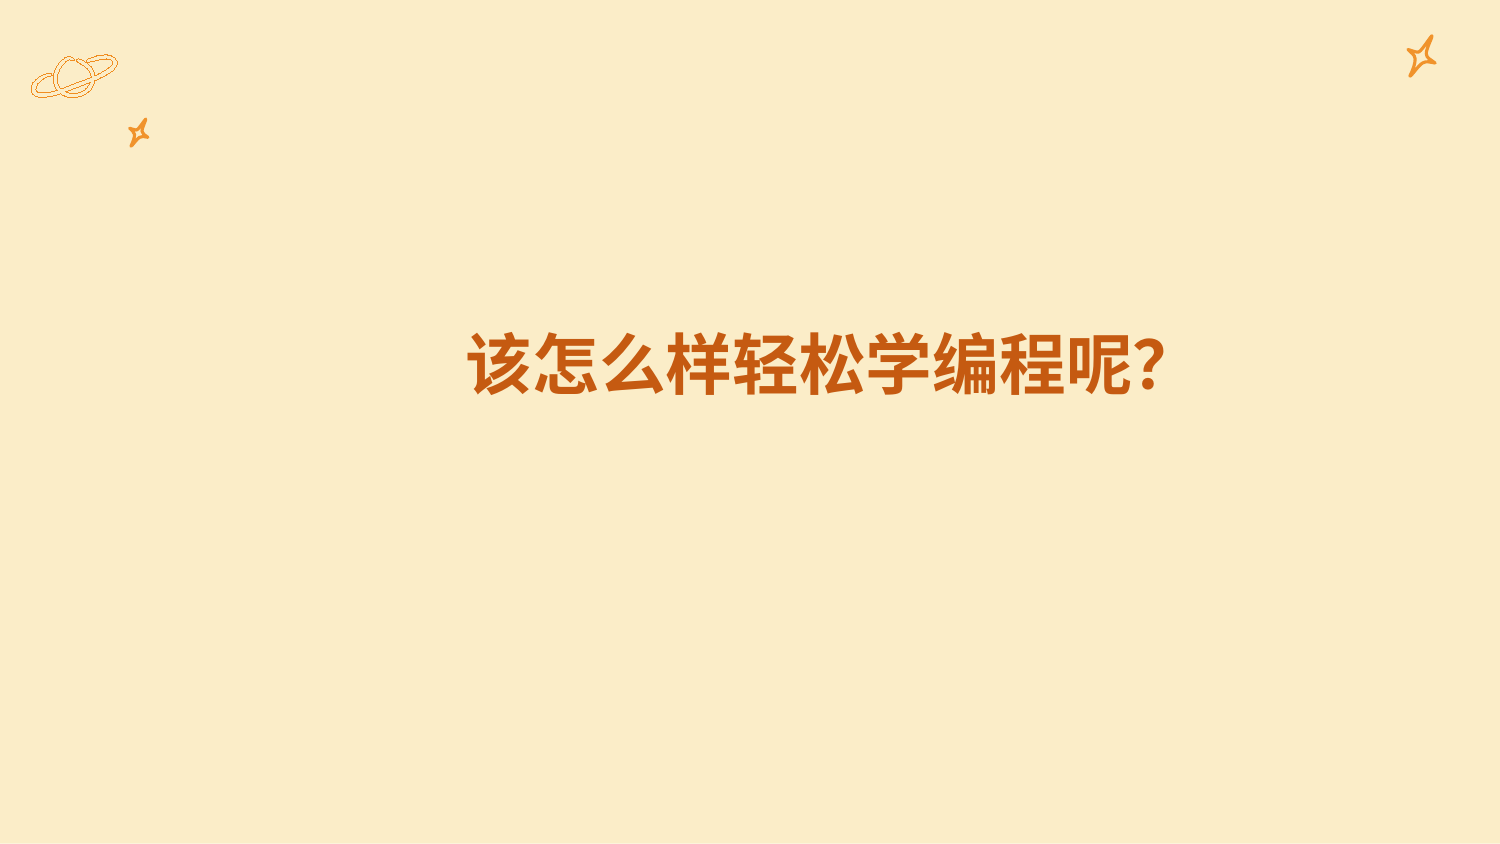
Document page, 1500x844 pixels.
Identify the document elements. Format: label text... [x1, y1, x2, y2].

title 该怎么样轻松学编程呢？ [450, 323, 1500, 413]
